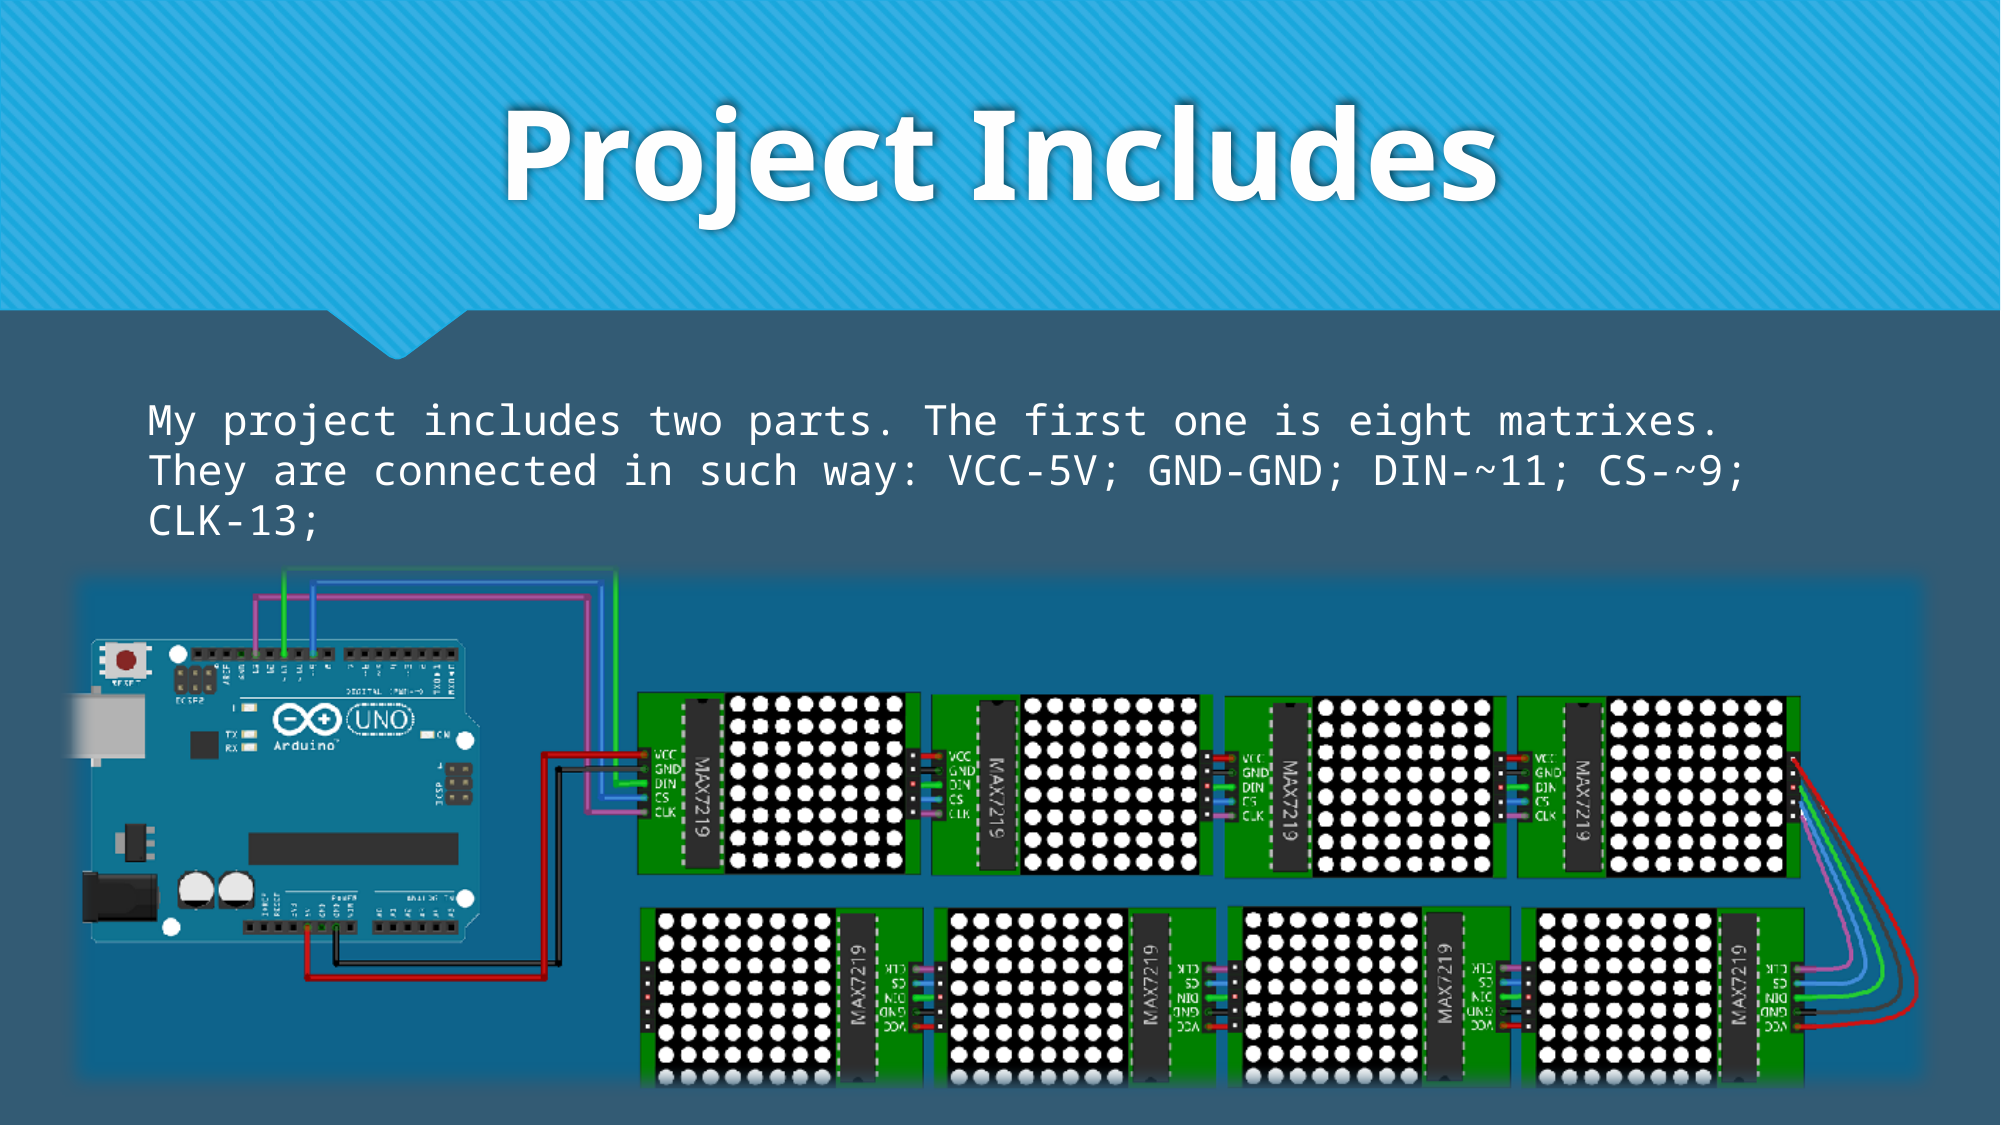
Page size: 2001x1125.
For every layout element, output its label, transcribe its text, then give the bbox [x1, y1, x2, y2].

text_box My project includes two parts. The first one is eight matrixes. They are connected in such way: VCC-5V; GND-GND; DIN-~11; CS-~9; CLK-13; [132, 386, 1857, 551]
picture [60, 561, 1940, 1097]
title Project Includes [132, 73, 1868, 233]
